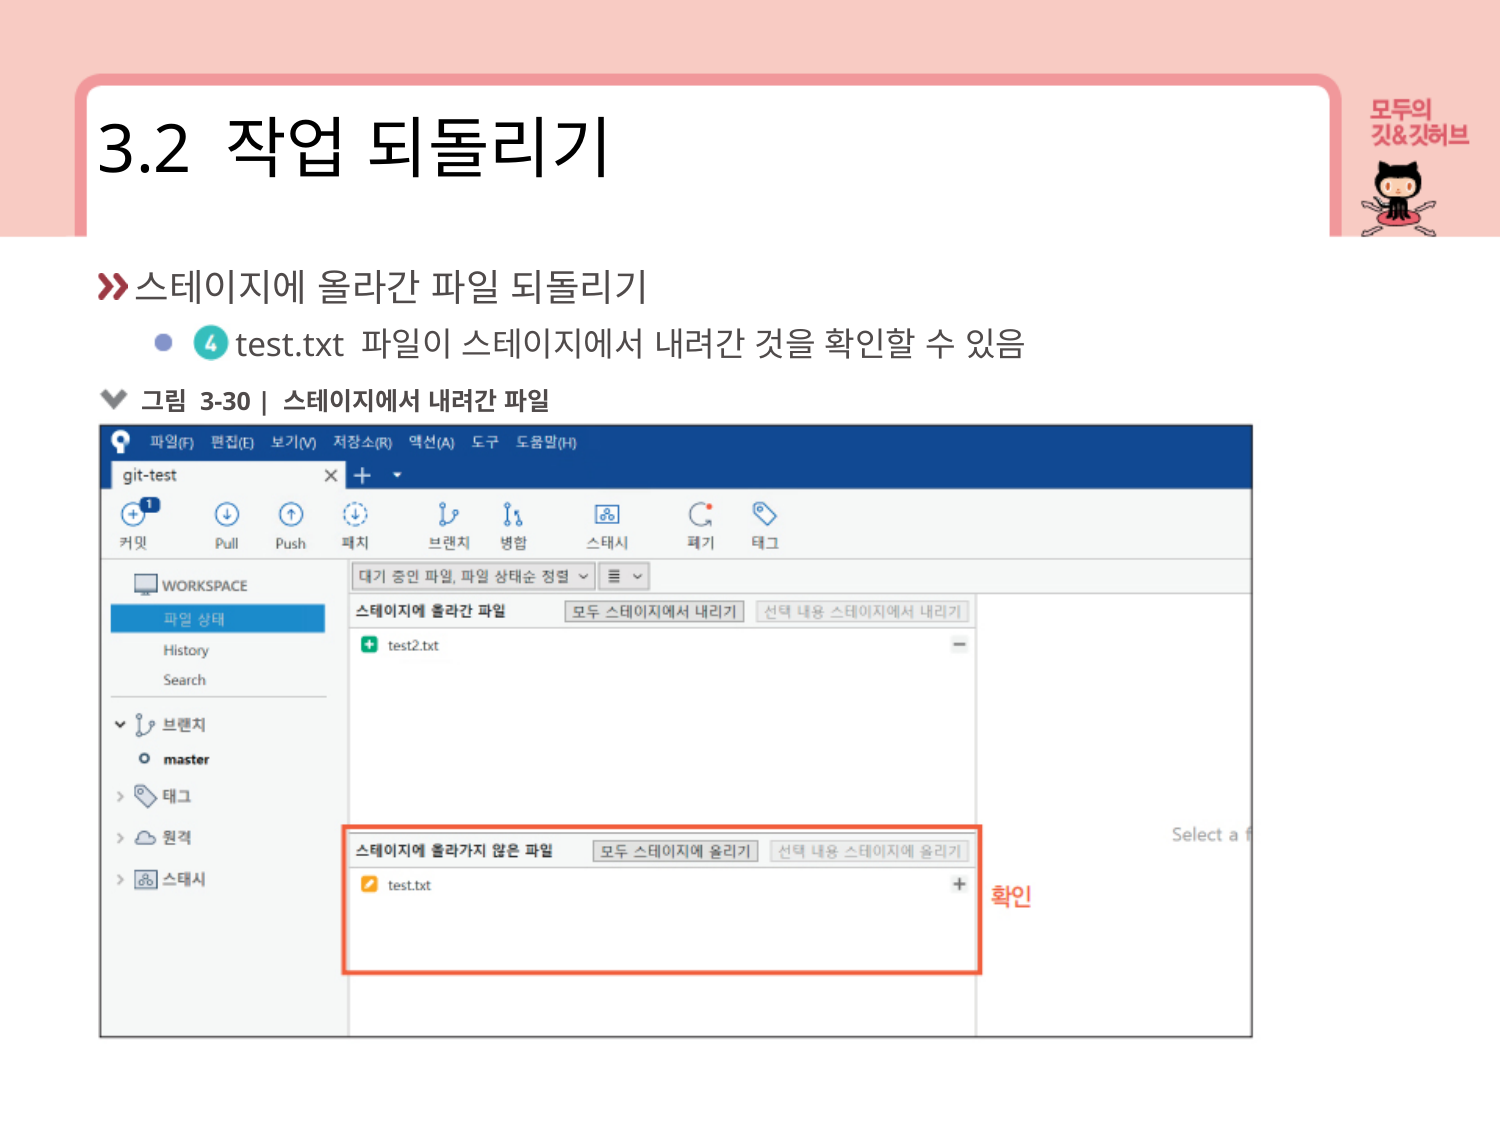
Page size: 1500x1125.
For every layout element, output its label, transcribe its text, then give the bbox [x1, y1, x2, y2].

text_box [97, 374, 1374, 421]
text_box 3.2 작업 되돌리기 [82, 61, 1413, 193]
picture [0, 0, 1500, 1125]
text_box 스테이지에 올라간 파일 되돌리기 test.txt 파일이 스테이지에서 내려간 것을 확인할 수 있음 [82, 252, 1413, 1067]
